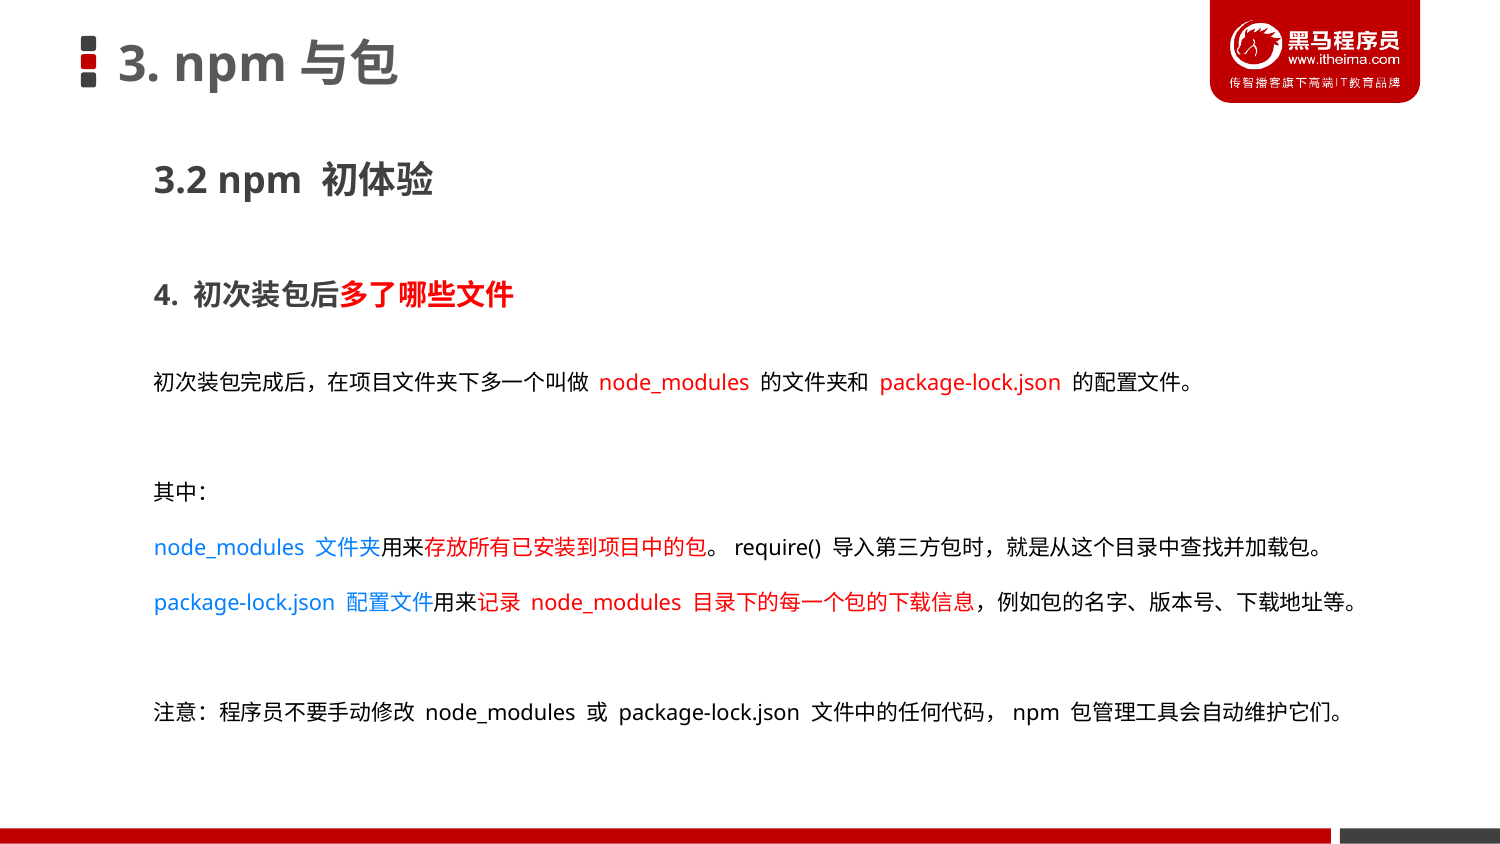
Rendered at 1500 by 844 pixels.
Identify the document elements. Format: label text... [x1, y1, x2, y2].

picture [1211, 11, 1419, 97]
text_box 4. 初次装包后多了哪些文件 [139, 273, 1204, 320]
list 3.2 npm 初体验 [139, 153, 1209, 243]
list 初次装包完成后，在项目文件夹下多一个叫做 node_modules 的文件夹和 package-lock.json 的配置文件。 其中： node_modules 文件夹用来存放所有已安装到项目中的包。require() 导入第三方包时，就是从这个目录中查找并加载包。 package-lock.json 配置文件用来记录 node_modules 目录下的每一个包的下载信息，例如包的名字、版本号、下载地址等。 注意：程序员不要手动修改 node_modules 或 package-lock.json 文件中的任何代码，npm 包管理工具会自动维护它们。 [139, 348, 1368, 774]
title 3. npm与包 [103, 0, 1209, 130]
